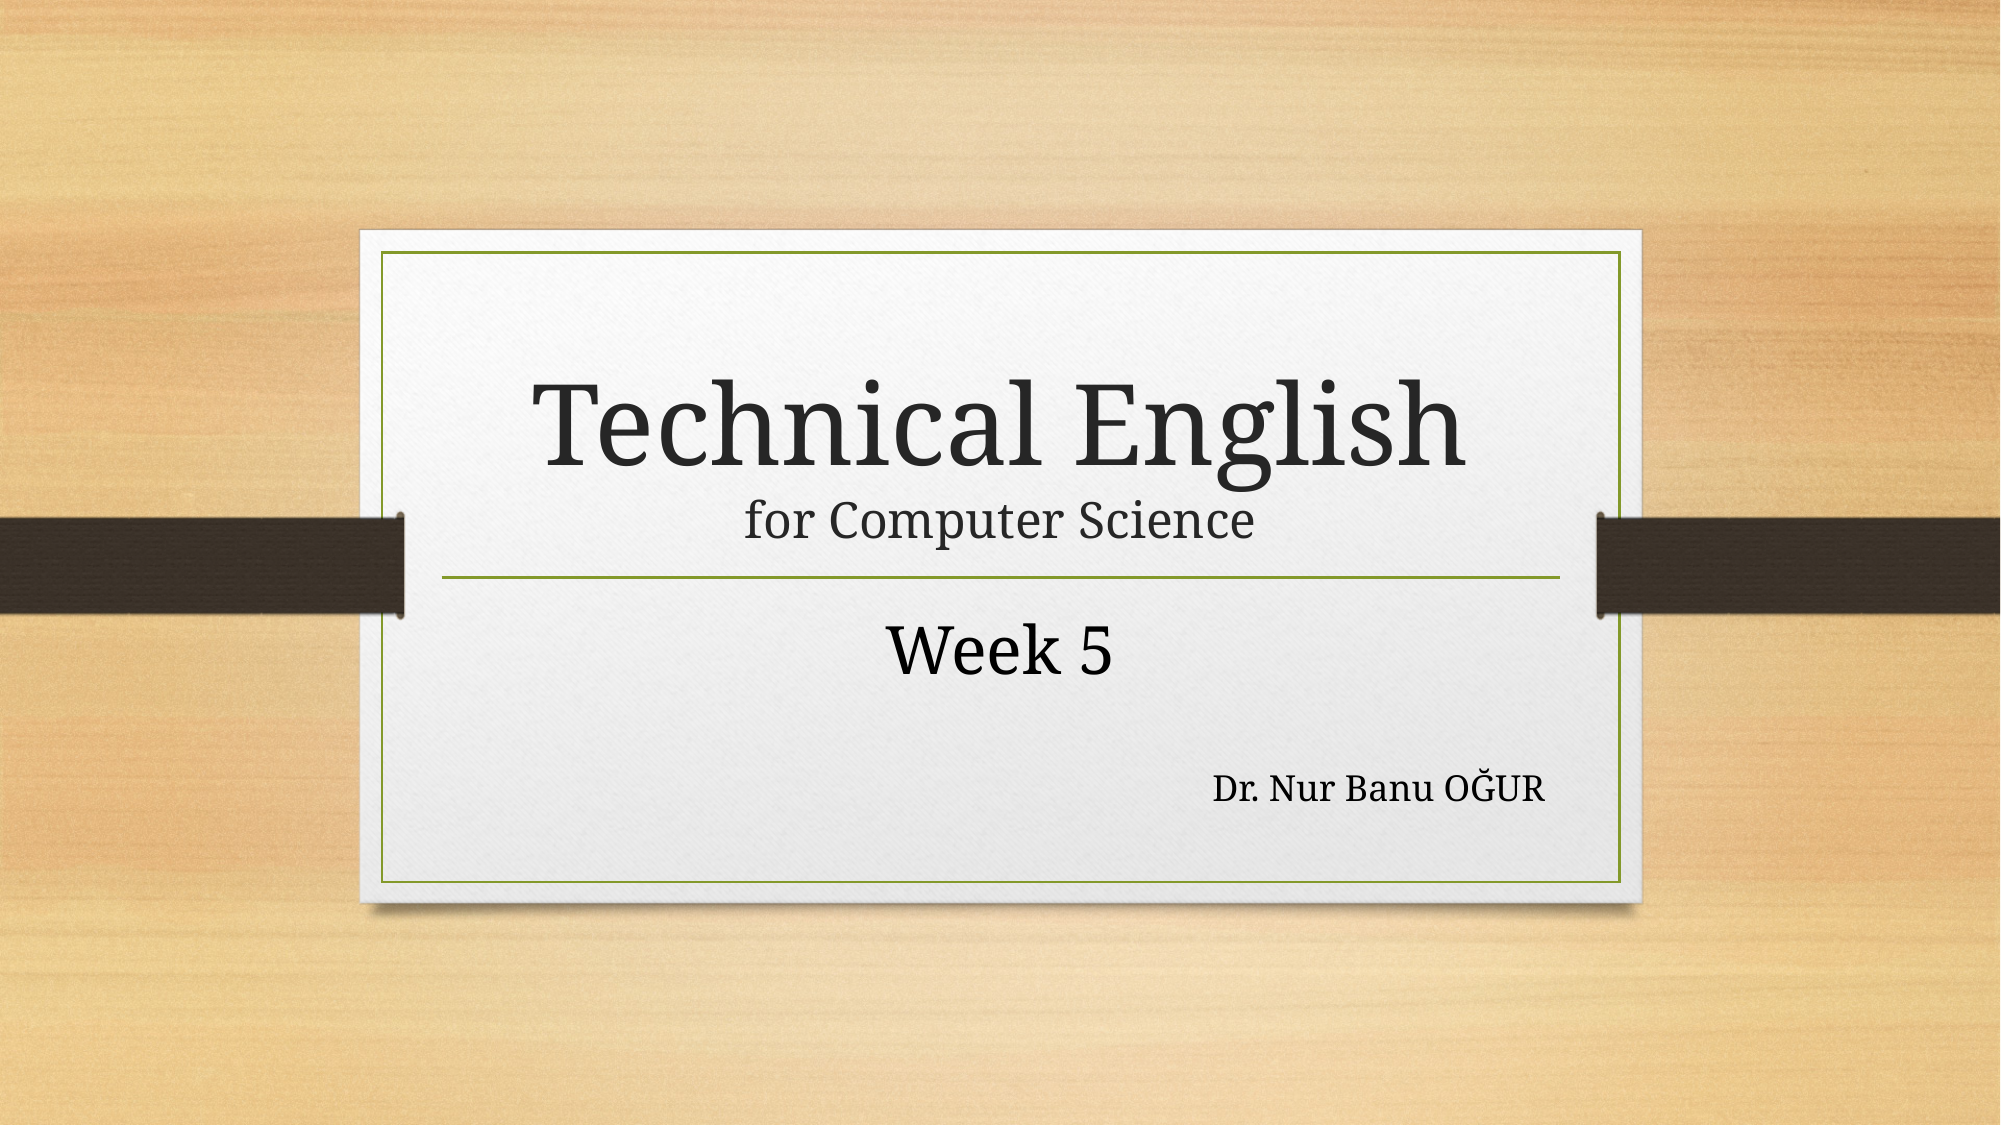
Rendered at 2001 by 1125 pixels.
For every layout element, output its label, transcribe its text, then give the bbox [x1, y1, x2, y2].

subtitle Week 5 Dr. Nur Banu OĞUR [441, 600, 1560, 817]
picture [0, 0, 2001, 1125]
title Technical English for Computer Science [441, 306, 1560, 556]
